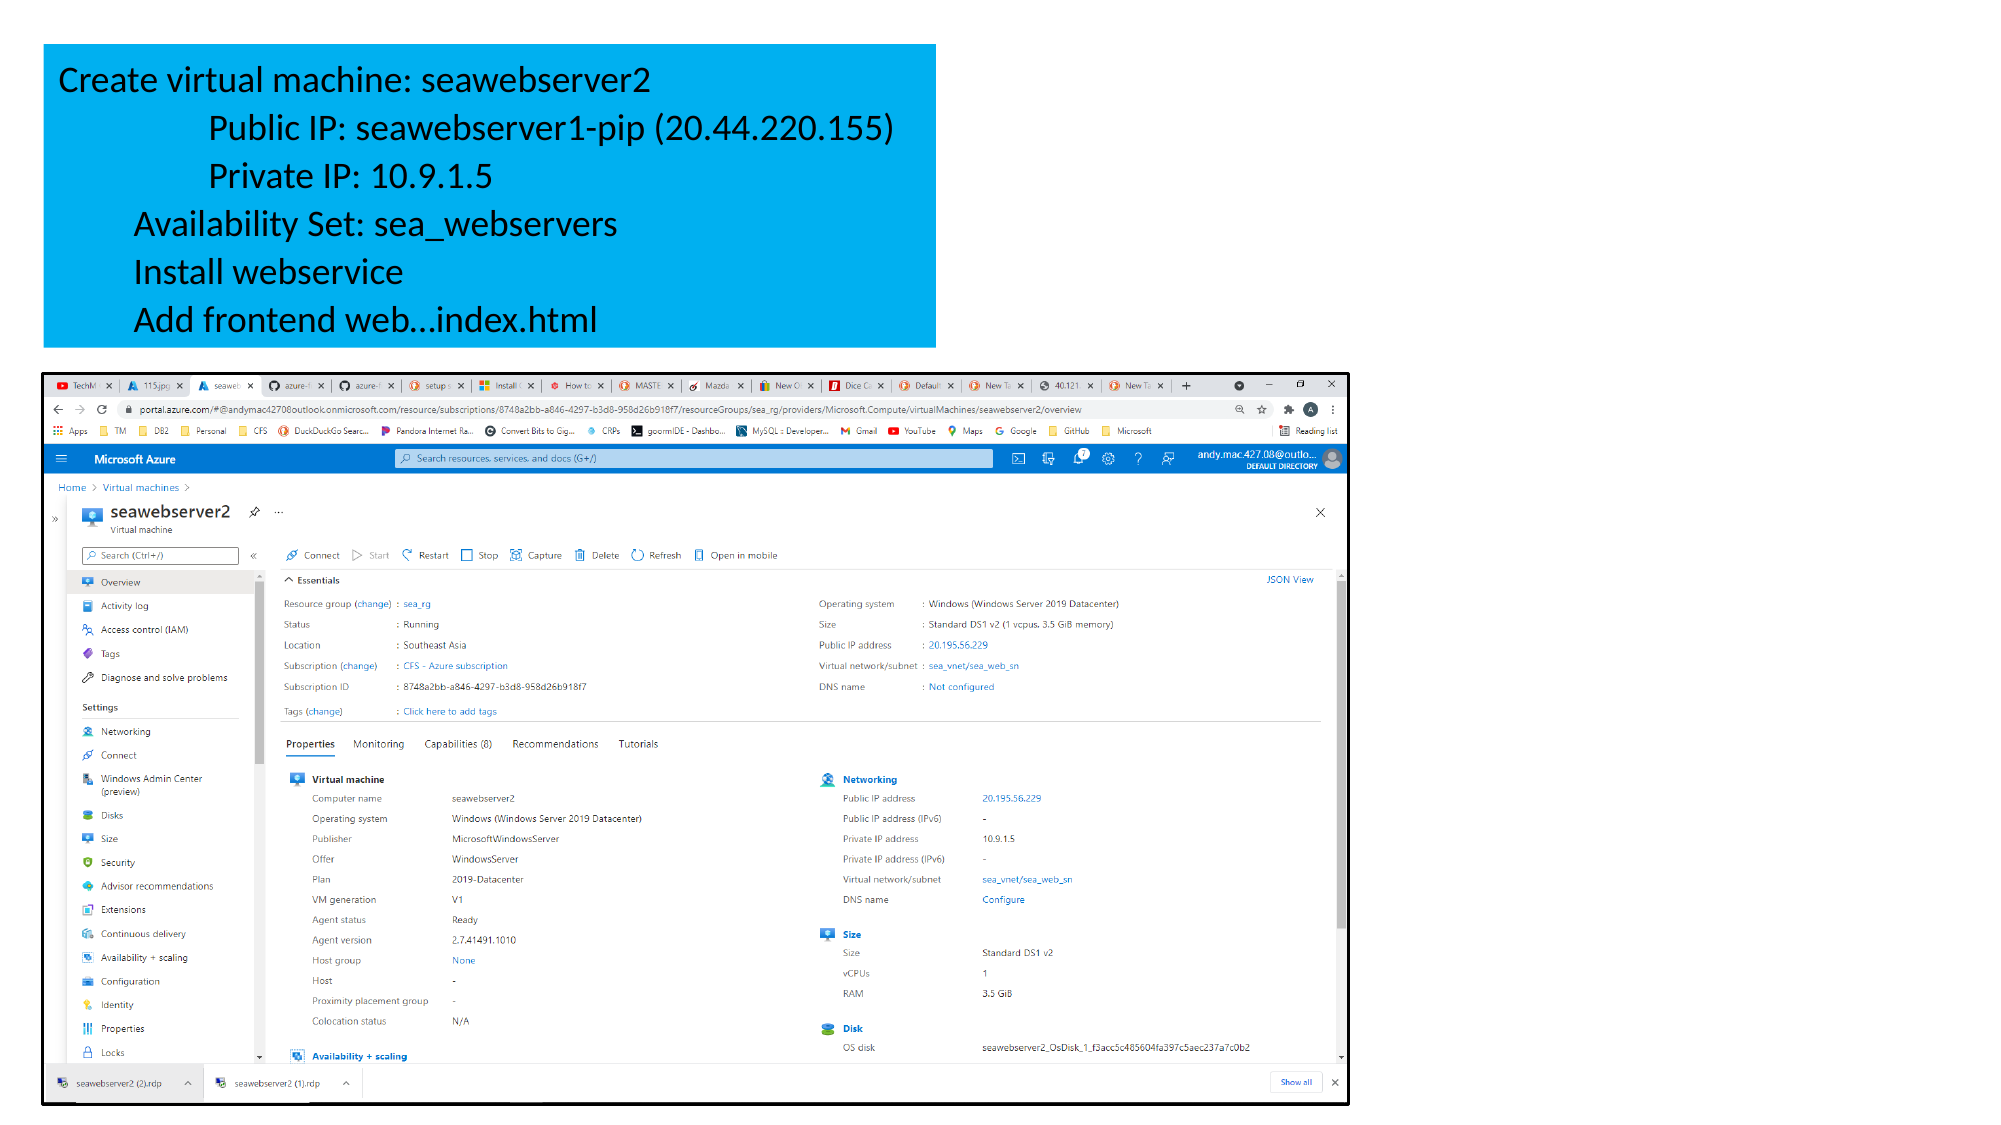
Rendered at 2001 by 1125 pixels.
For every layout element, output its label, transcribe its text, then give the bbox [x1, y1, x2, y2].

picture [43, 374, 1347, 1104]
text_box Create virtual machine: seawebserver2 Public IP: seawebserver1-pip (20.44.220.155) Private IP: 10.9.1.5 Availability Set: sea_webservers Install webservice Add frontend web…index.html [43, 44, 936, 348]
